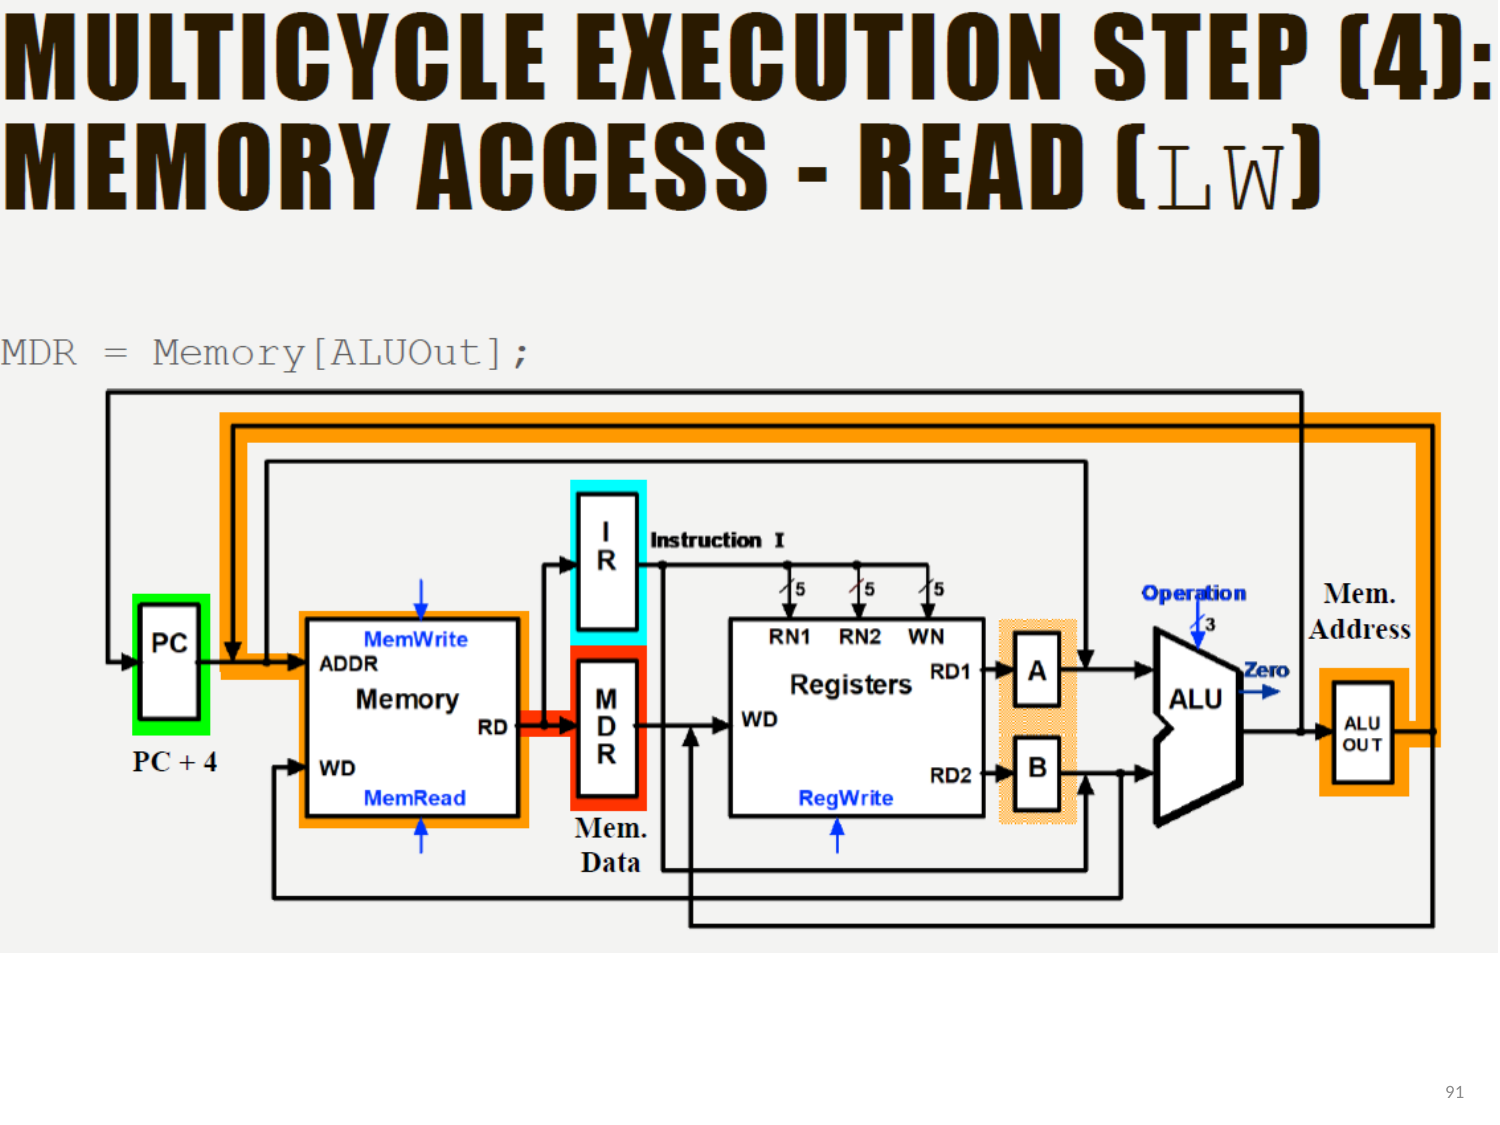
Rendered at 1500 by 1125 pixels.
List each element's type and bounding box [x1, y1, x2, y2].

picture [0, 0, 1498, 953]
